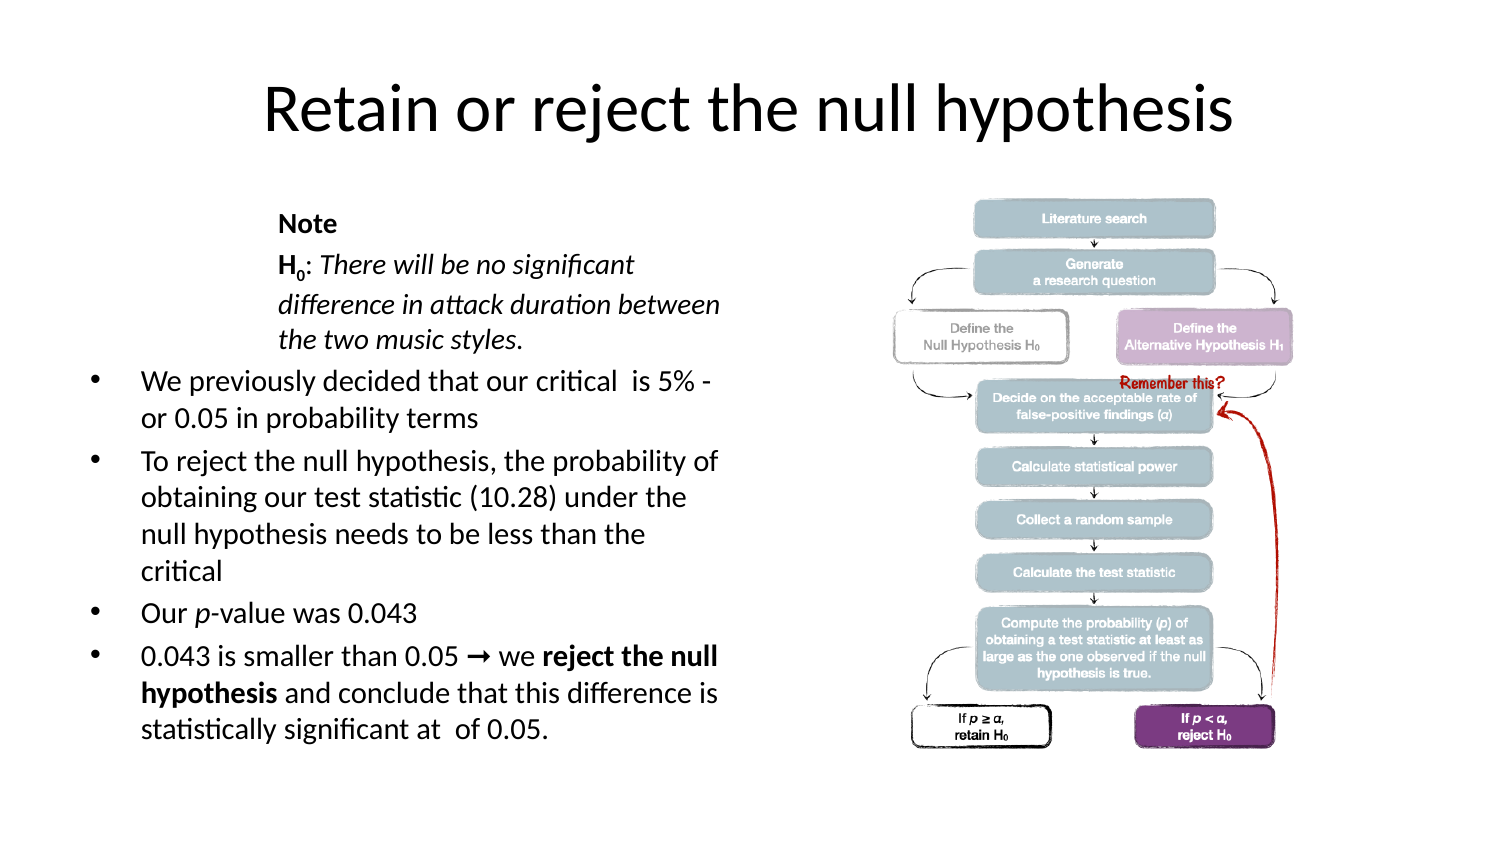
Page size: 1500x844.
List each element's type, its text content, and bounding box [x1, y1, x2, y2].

picture [885, 195, 1303, 753]
title Retain or reject the null hypothesis [75, 33, 1425, 175]
